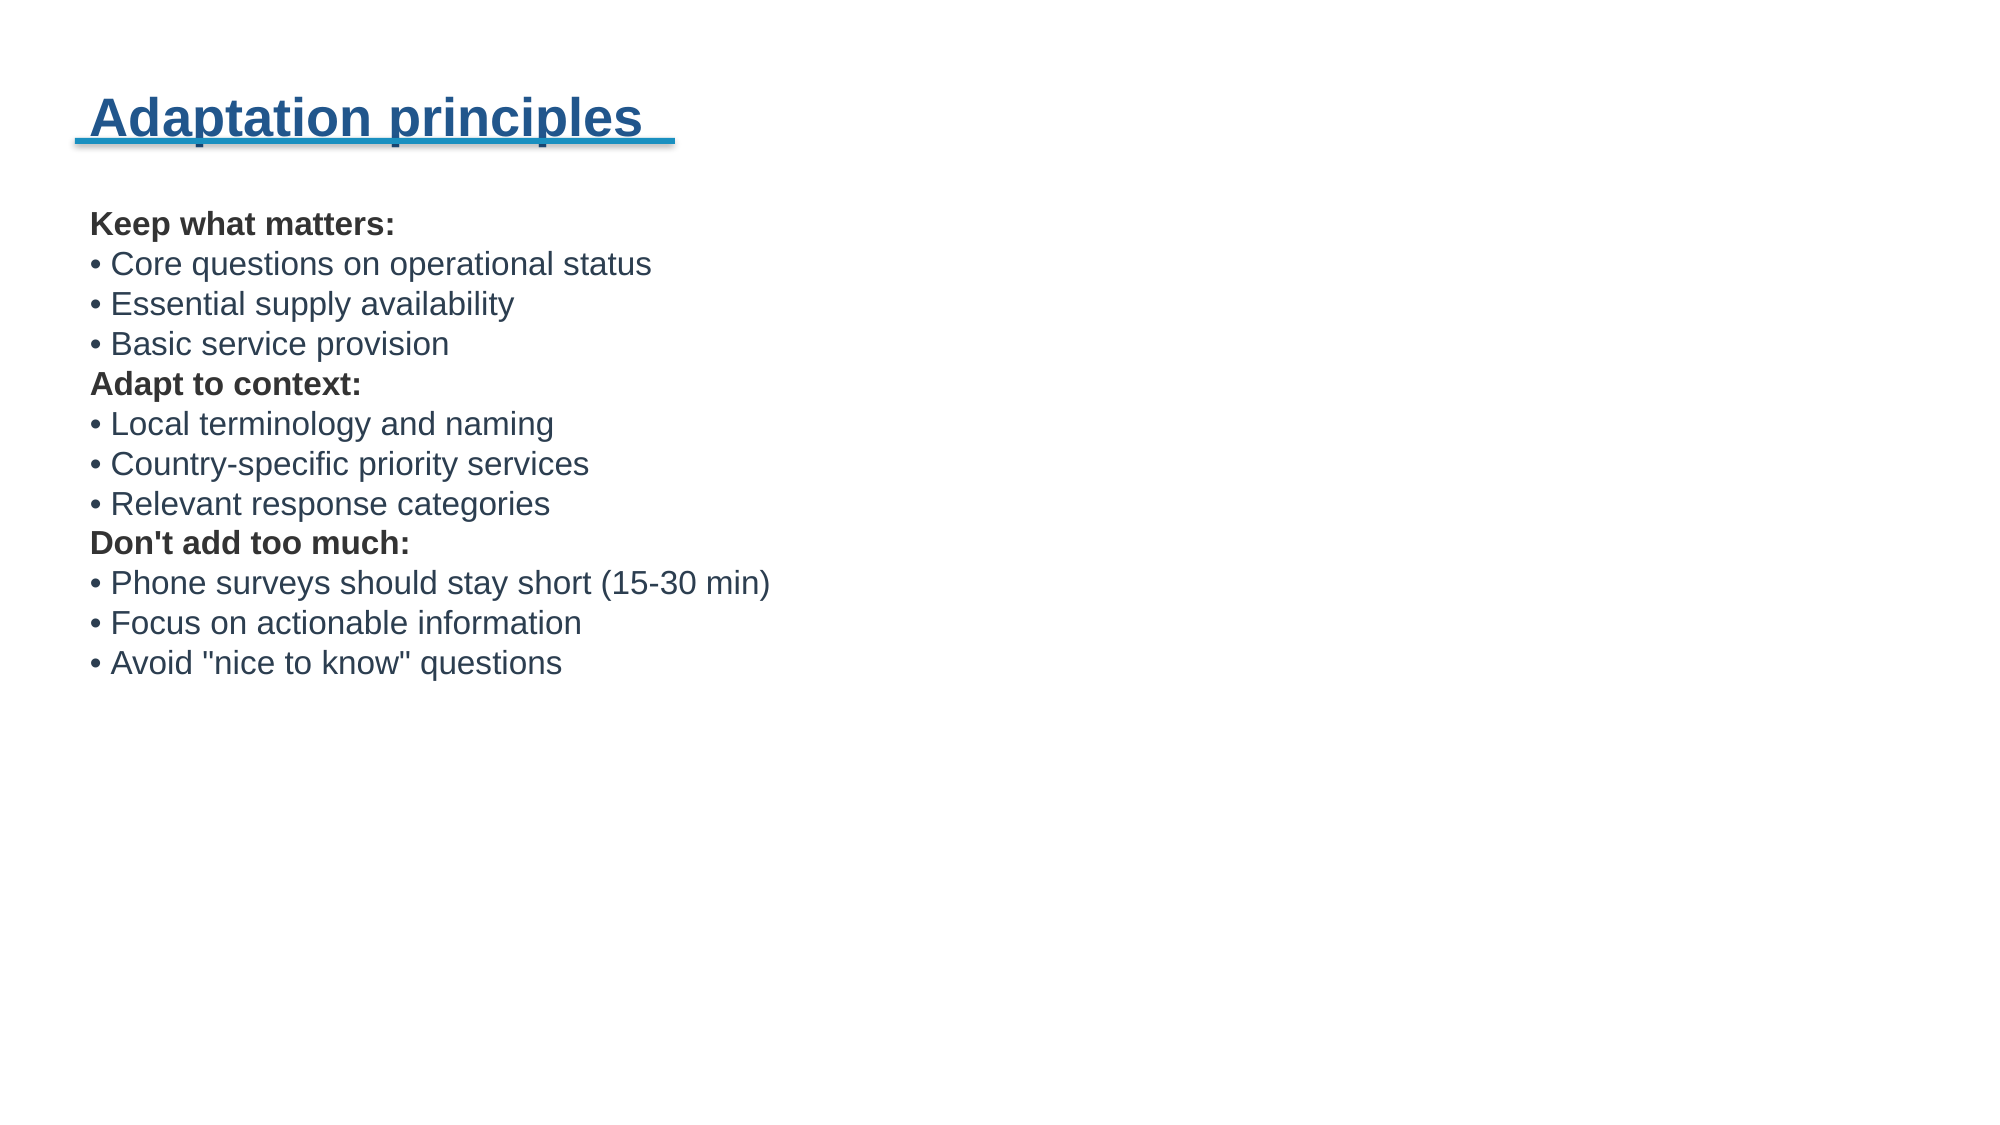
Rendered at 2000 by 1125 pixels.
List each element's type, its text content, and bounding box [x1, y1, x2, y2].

text_box Keep what matters: • Core questions on operational status • Essential supply availability • Basic service provision Adapt to context: • Local terminology and naming • Country-specific priority services • Relevant response categories Don't add too much: • Phone surveys should stay short (15-30 min) • Focus on actionable information • Avoid "nice to know" questions [74, 194, 1925, 689]
text_box Adaptation principles [74, 75, 1925, 143]
text_box [74, 137, 676, 145]
